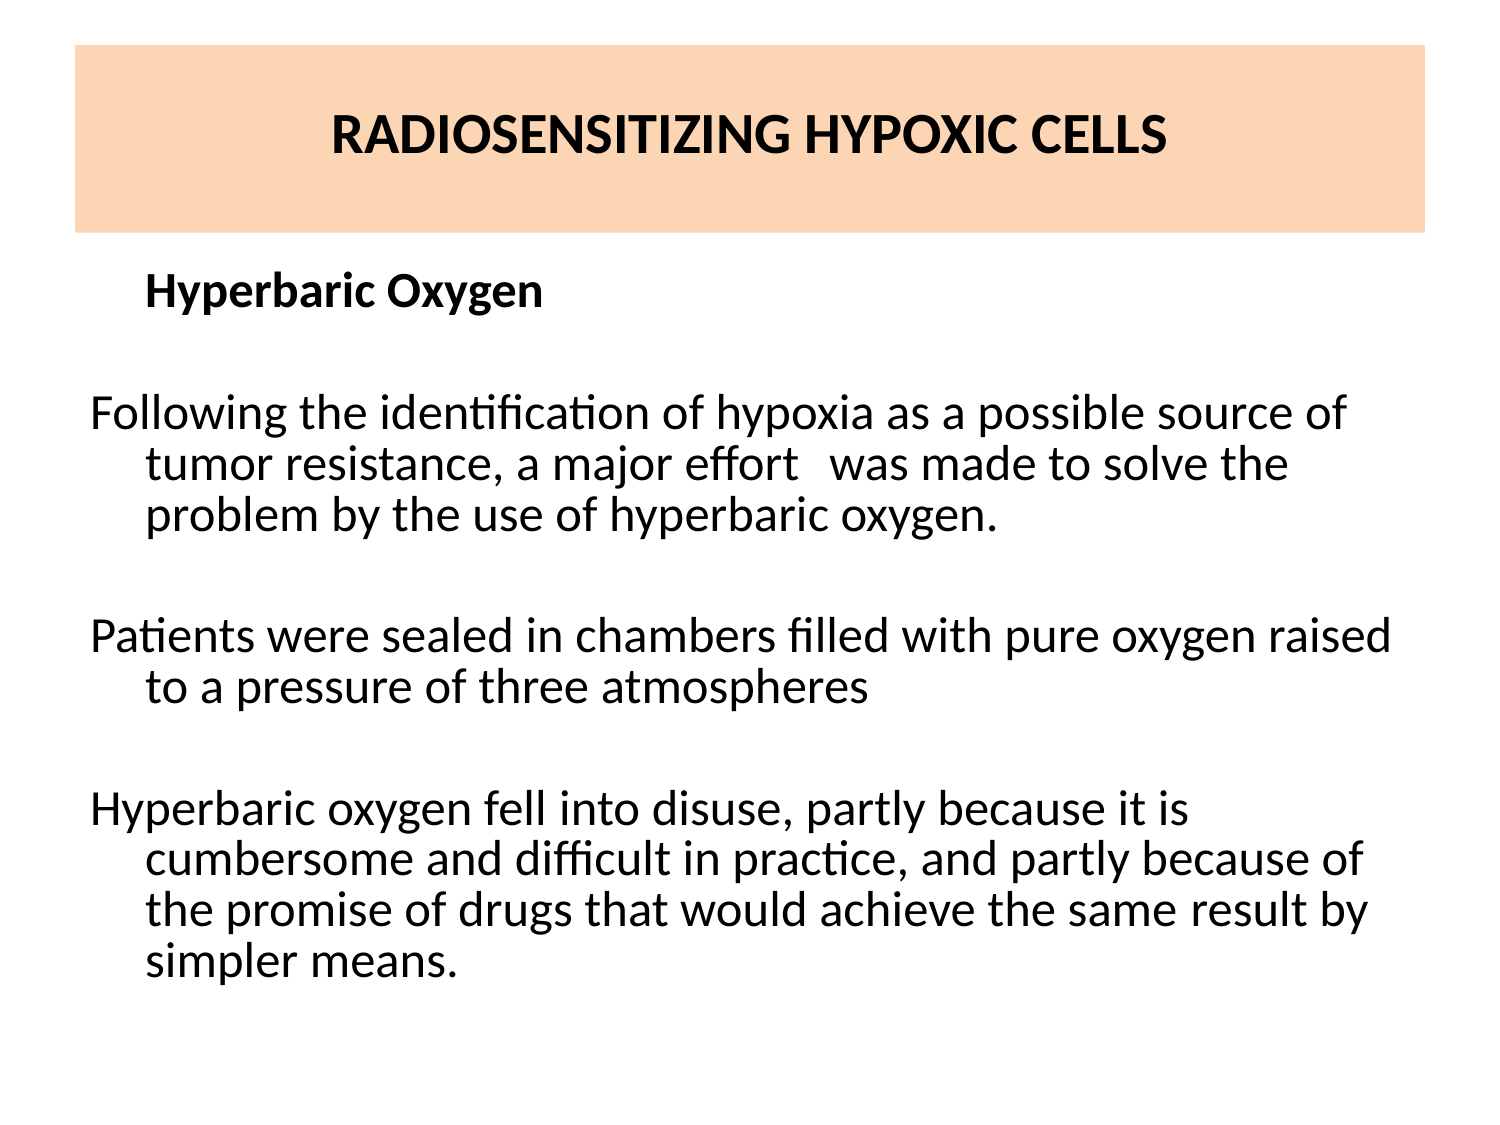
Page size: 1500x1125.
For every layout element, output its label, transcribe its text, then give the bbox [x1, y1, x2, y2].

list Hyperbaric Oxygen Following the identification of hypoxia as a possible source of tumor resistance, a major effort was made to solve the problem by the use of hyperbaric oxygen. Patients were sealed in chambers filled with pure oxygen raised to a pressure of three atmospheres Hyperbaric oxygen fell into disuse, partly because it is cumbersome and difficult in practice, and partly because of the promise of drugs that would achieve the same result by simpler means. [75, 262, 1425, 1005]
title RADIOSENSITIZING HYPOXIC CELLS [75, 45, 1425, 233]
